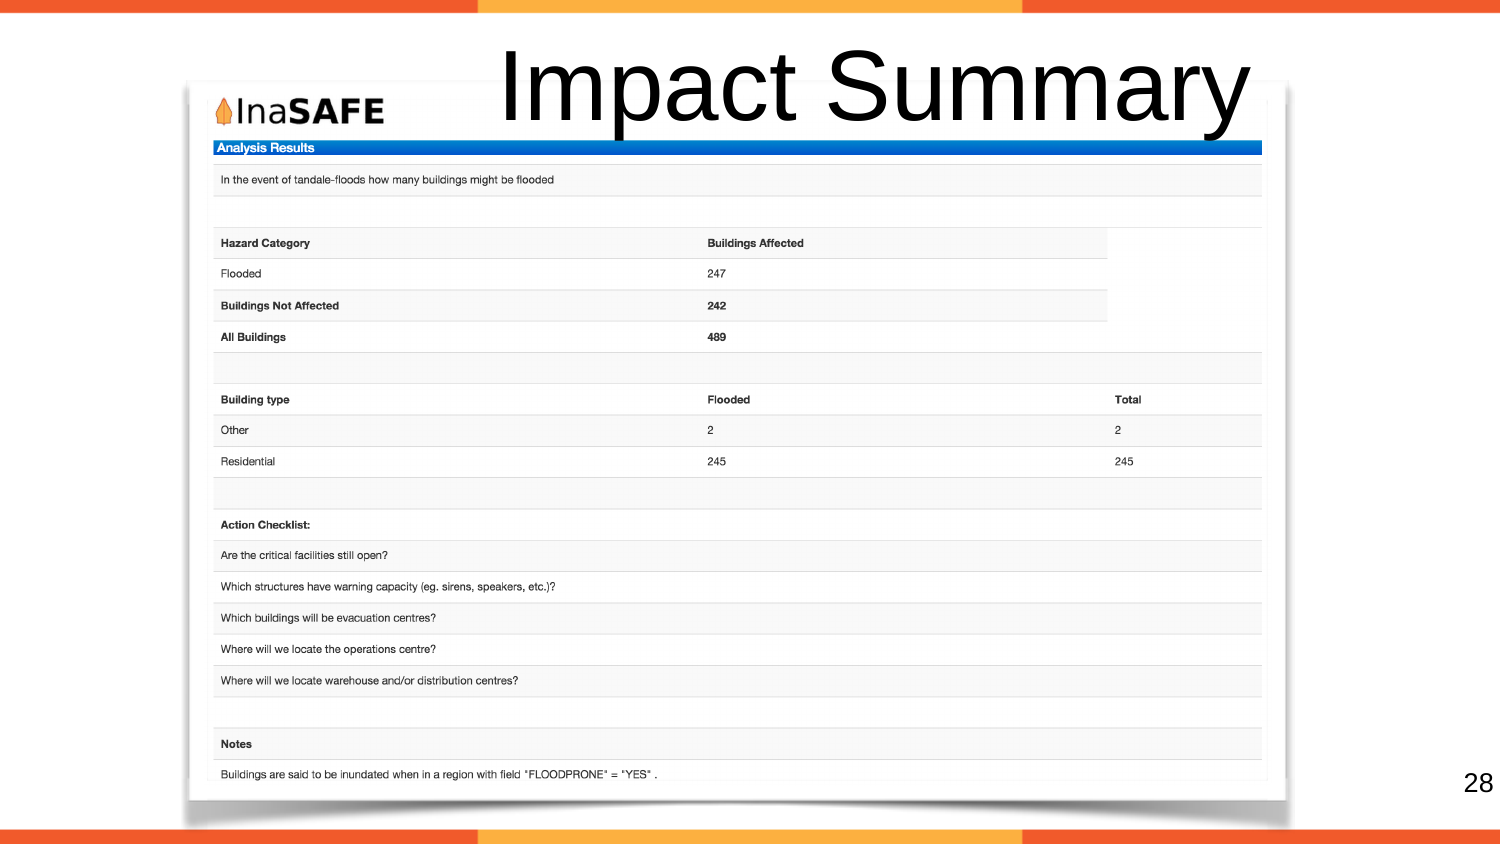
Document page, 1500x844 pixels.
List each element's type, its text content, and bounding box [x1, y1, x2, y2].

picture [0, 0, 1500, 844]
slide_number ‹#› [1403, 751, 1494, 812]
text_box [181, 79, 1295, 838]
title Impact Summary [194, 0, 1500, 141]
